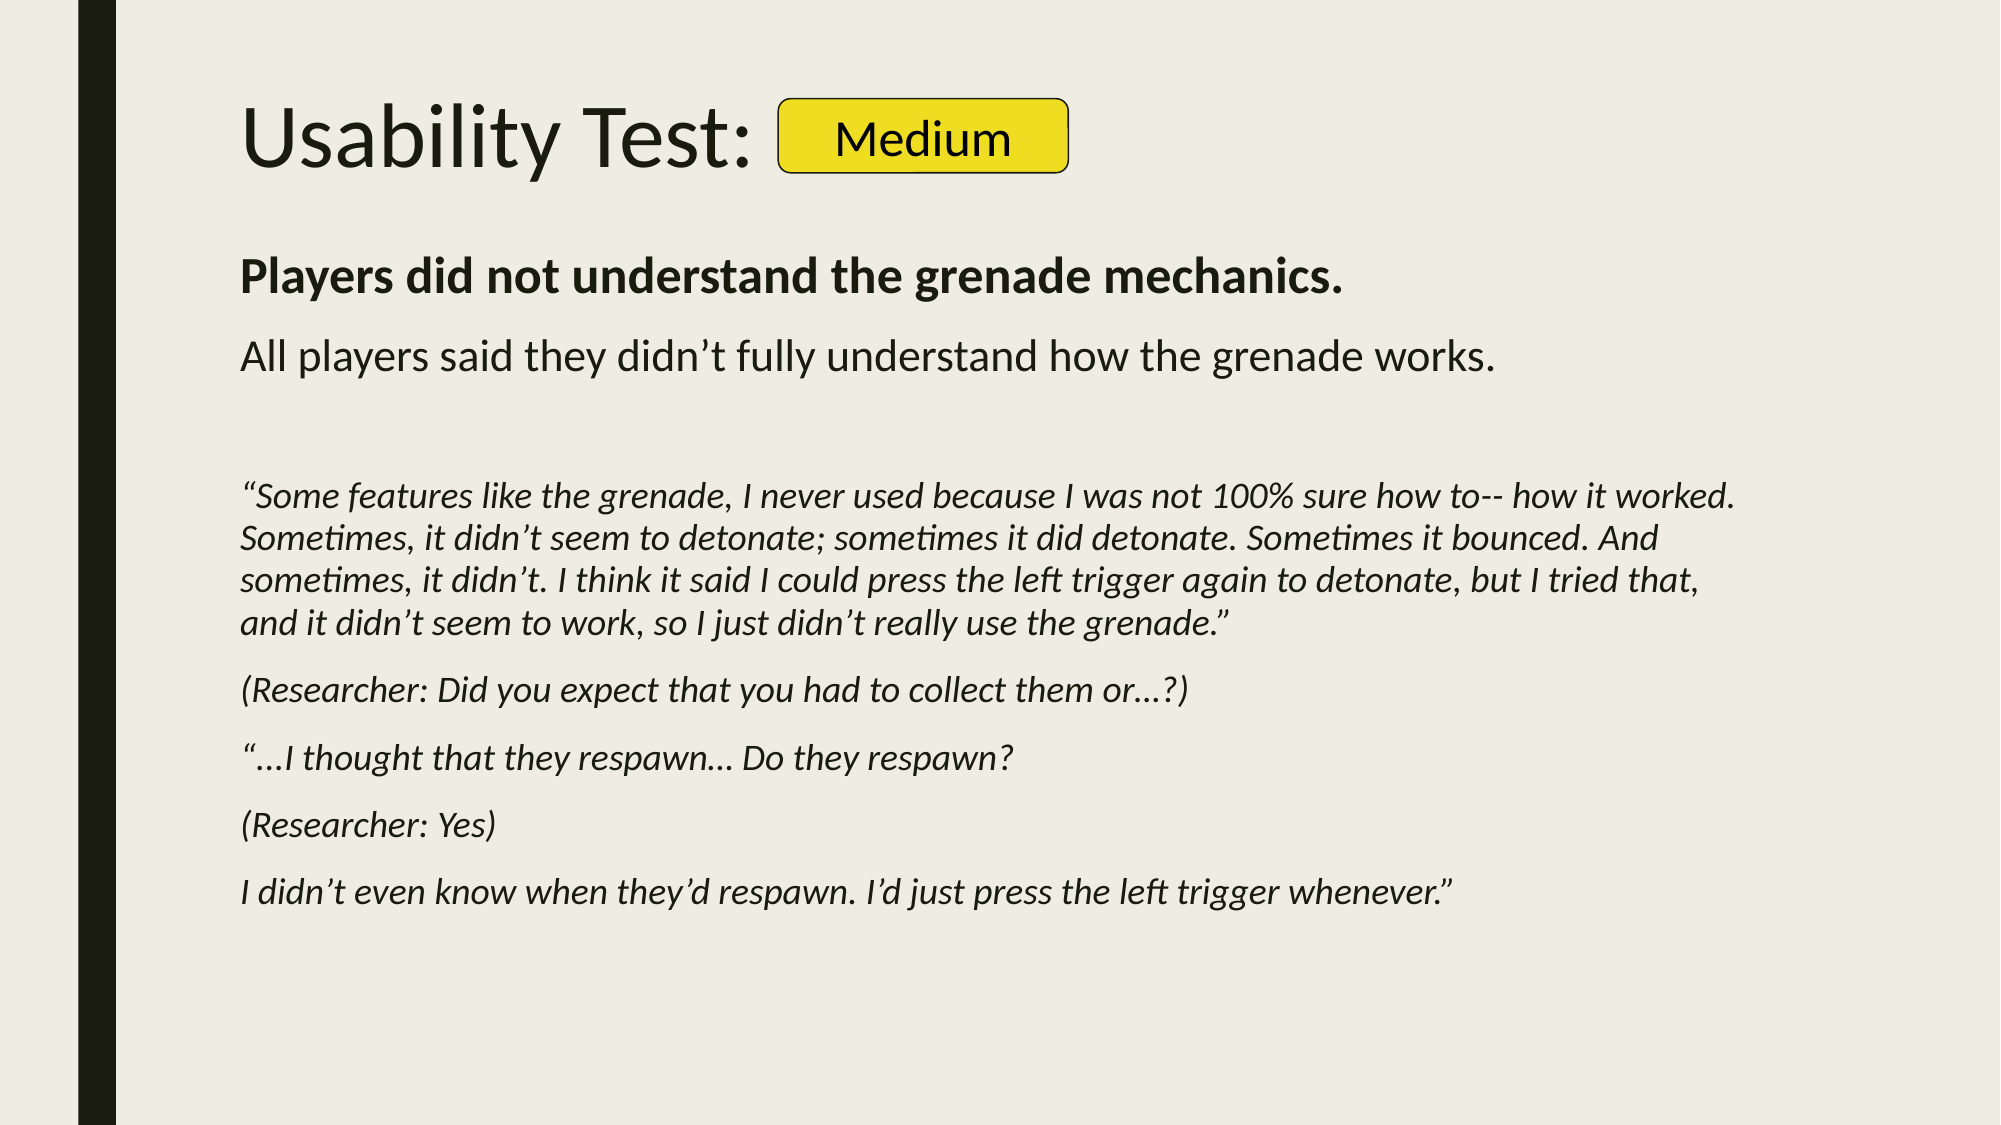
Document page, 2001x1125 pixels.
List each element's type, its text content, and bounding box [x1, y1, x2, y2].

text_box Medium [778, 98, 1069, 173]
list Players did not understand the grenade mechanics. All players said they didn’t fully understand how the grenade works. “Some features like the grenade, I never used because I was not 100% sure how to-- how it worked. Sometimes, it didn’t seem to detonate; sometimes it did detonate. Sometimes it bounced. And sometimes, it didn’t. I think it said I could press the left trigger again to detonate, but I tried that, and it didn’t seem to work, so I just didn’t really use the grenade.” (Researcher: Did you expect that you had to collect them or…?) “...I thought that they respawn… Do they respawn? (Researcher: Yes) I didn’t even know when they’d respawn. I’d just press the left trigger whenever.” [225, 239, 1775, 1125]
title Usability Test: [225, 82, 1800, 326]
